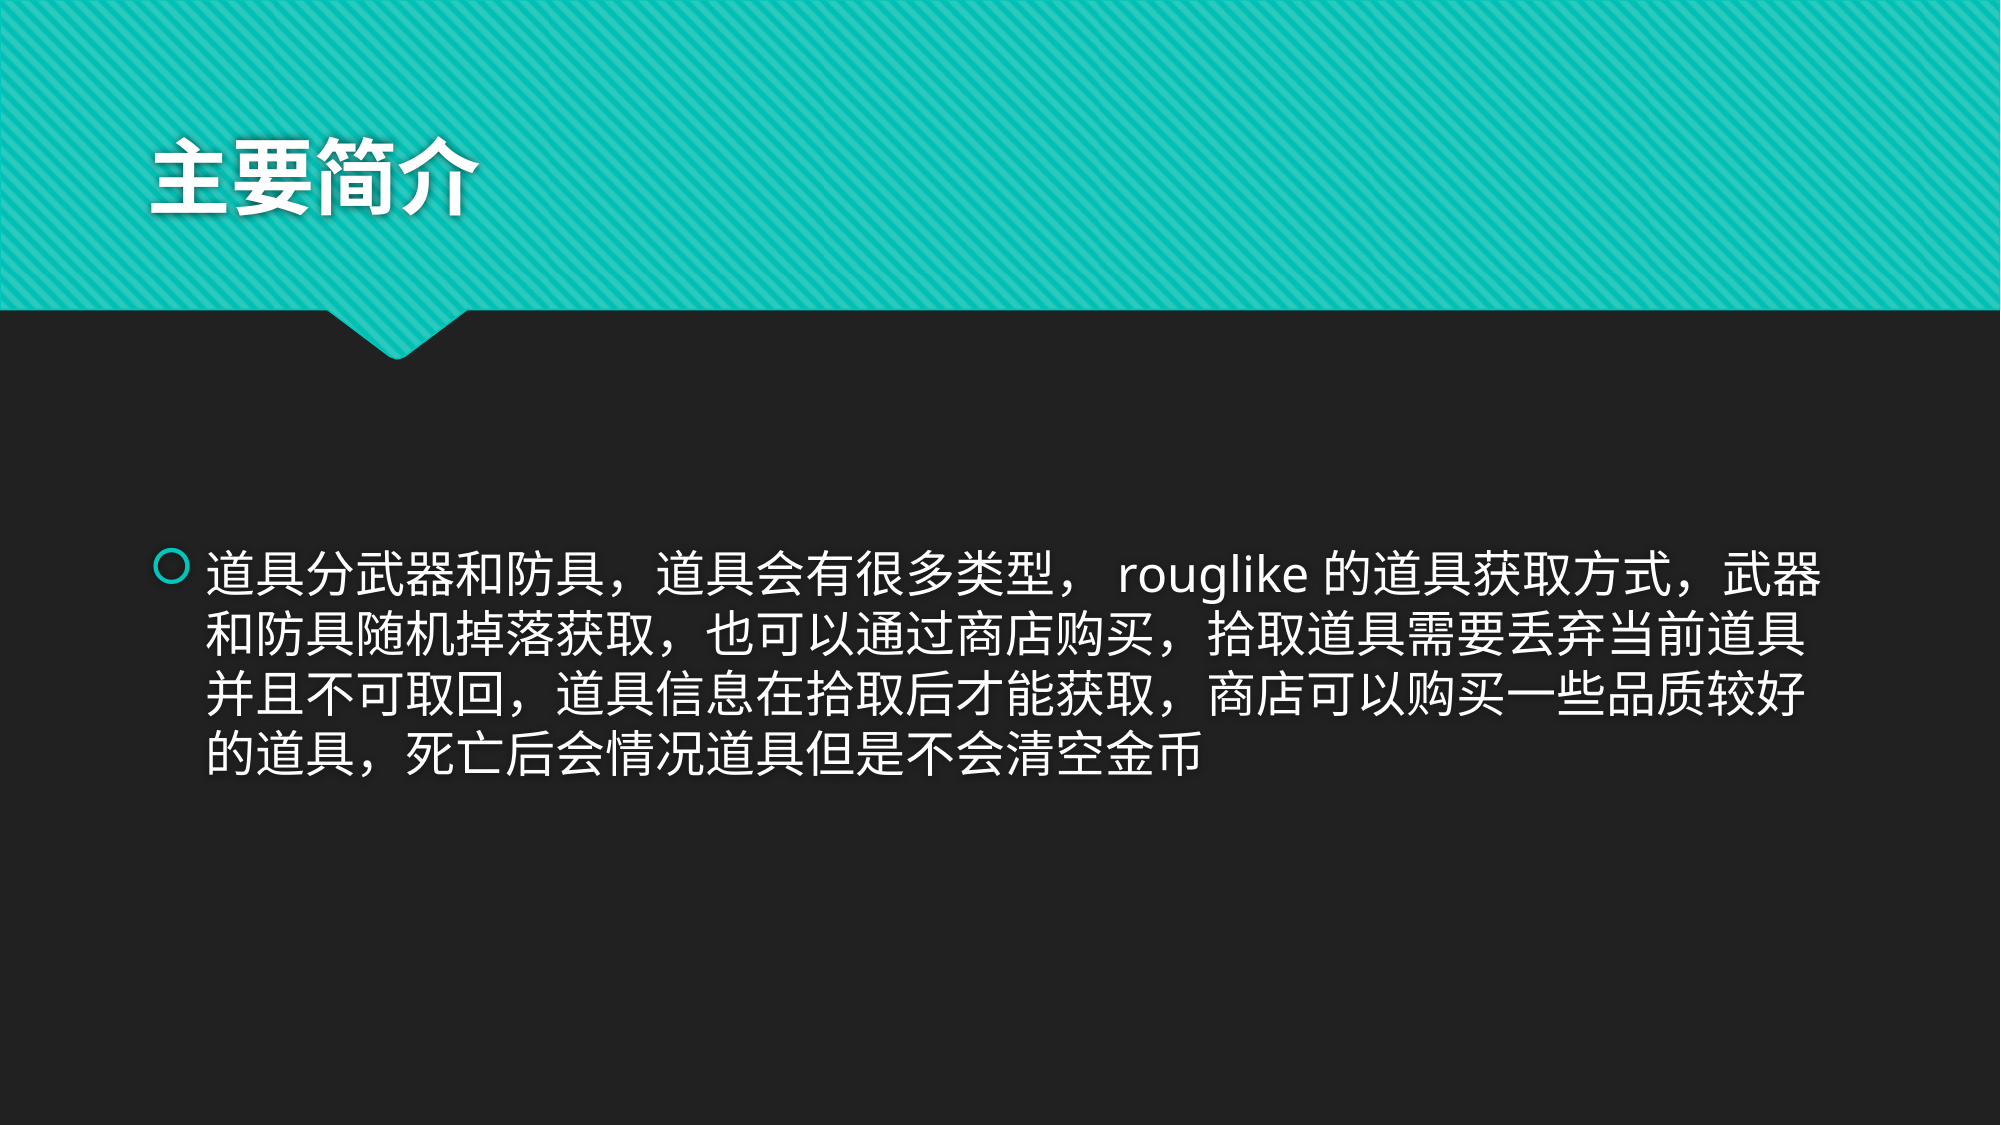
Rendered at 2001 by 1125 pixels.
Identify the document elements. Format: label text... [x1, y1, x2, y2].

list 道具分武器和防具，道具会有很多类型，rouglike的道具获取方式，武器和防具随机掉落获取，也可以通过商店购买，拾取道具需要丢弃当前道具并且不可取回，道具信息在拾取后才能获取，商店可以购买一些品质较好的道具，死亡后会情况道具但是不会清空金币 [134, 364, 1866, 962]
title 主要简介 [132, 73, 1868, 233]
